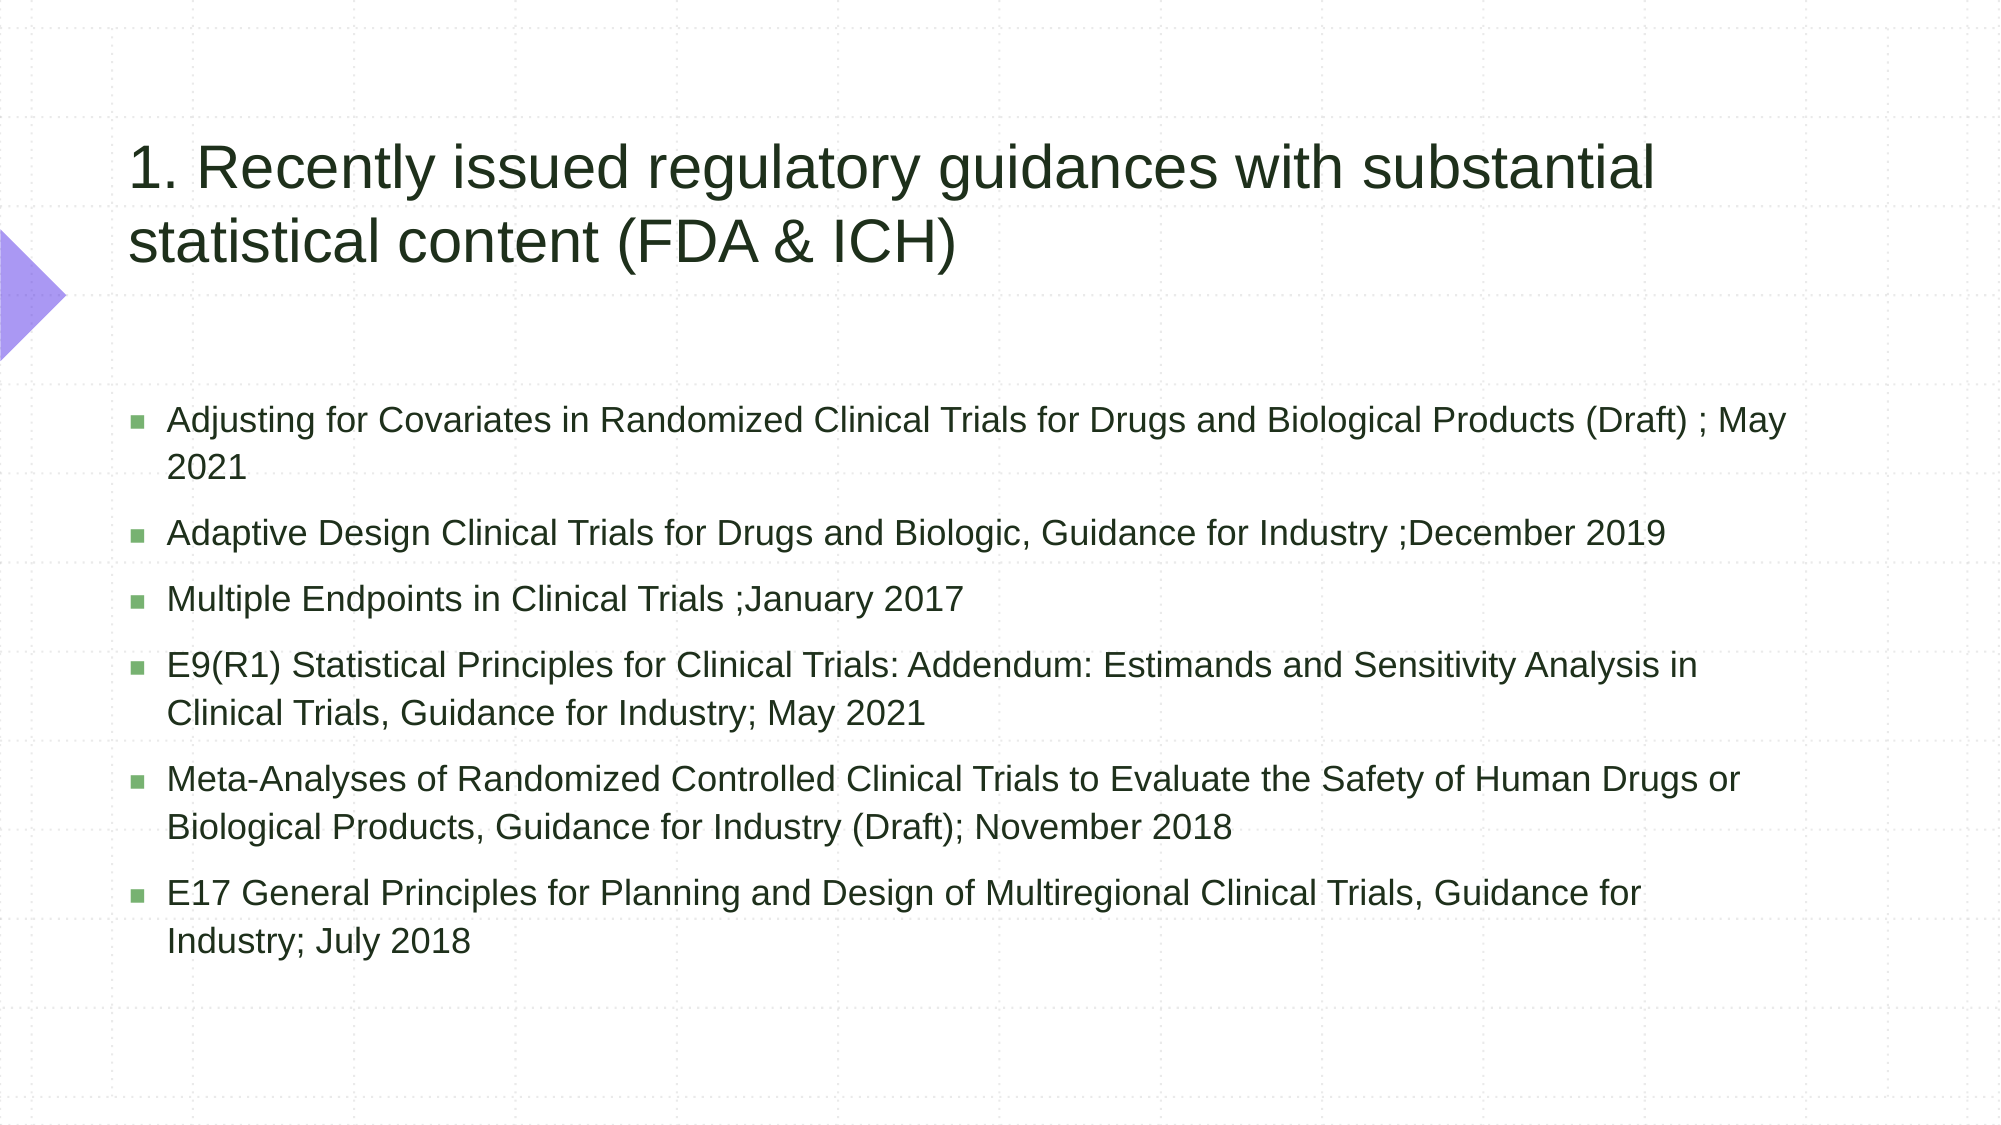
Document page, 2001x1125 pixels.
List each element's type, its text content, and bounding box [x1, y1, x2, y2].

title 1. Recently issued regulatory guidances with substantial statistical content (FDA & ICH) [113, 119, 1833, 356]
list Adjusting for Covariates in Randomized Clinical Trials for Drugs and Biological Products (Draft) ; May 2021 Adaptive Design Clinical Trials for Drugs and Biologic, Guidance for Industry ;December 2019 Multiple Endpoints in Clinical Trials ;January 2017 E9(R1) Statistical Principles for Clinical Trials: Addendum: Estimands and Sensitivity Analysis in Clinical Trials, Guidance for Industry; May 2021 Meta-Analyses of Randomized Controlled Clinical Trials to Evaluate the Safety of Human Drugs or Biological Products, Guidance for Industry (Draft); November 2018 E17 General Principles for Planning and Design of Multiregional Clinical Trials, Guidance for Industry; July 2018 [113, 383, 1808, 969]
